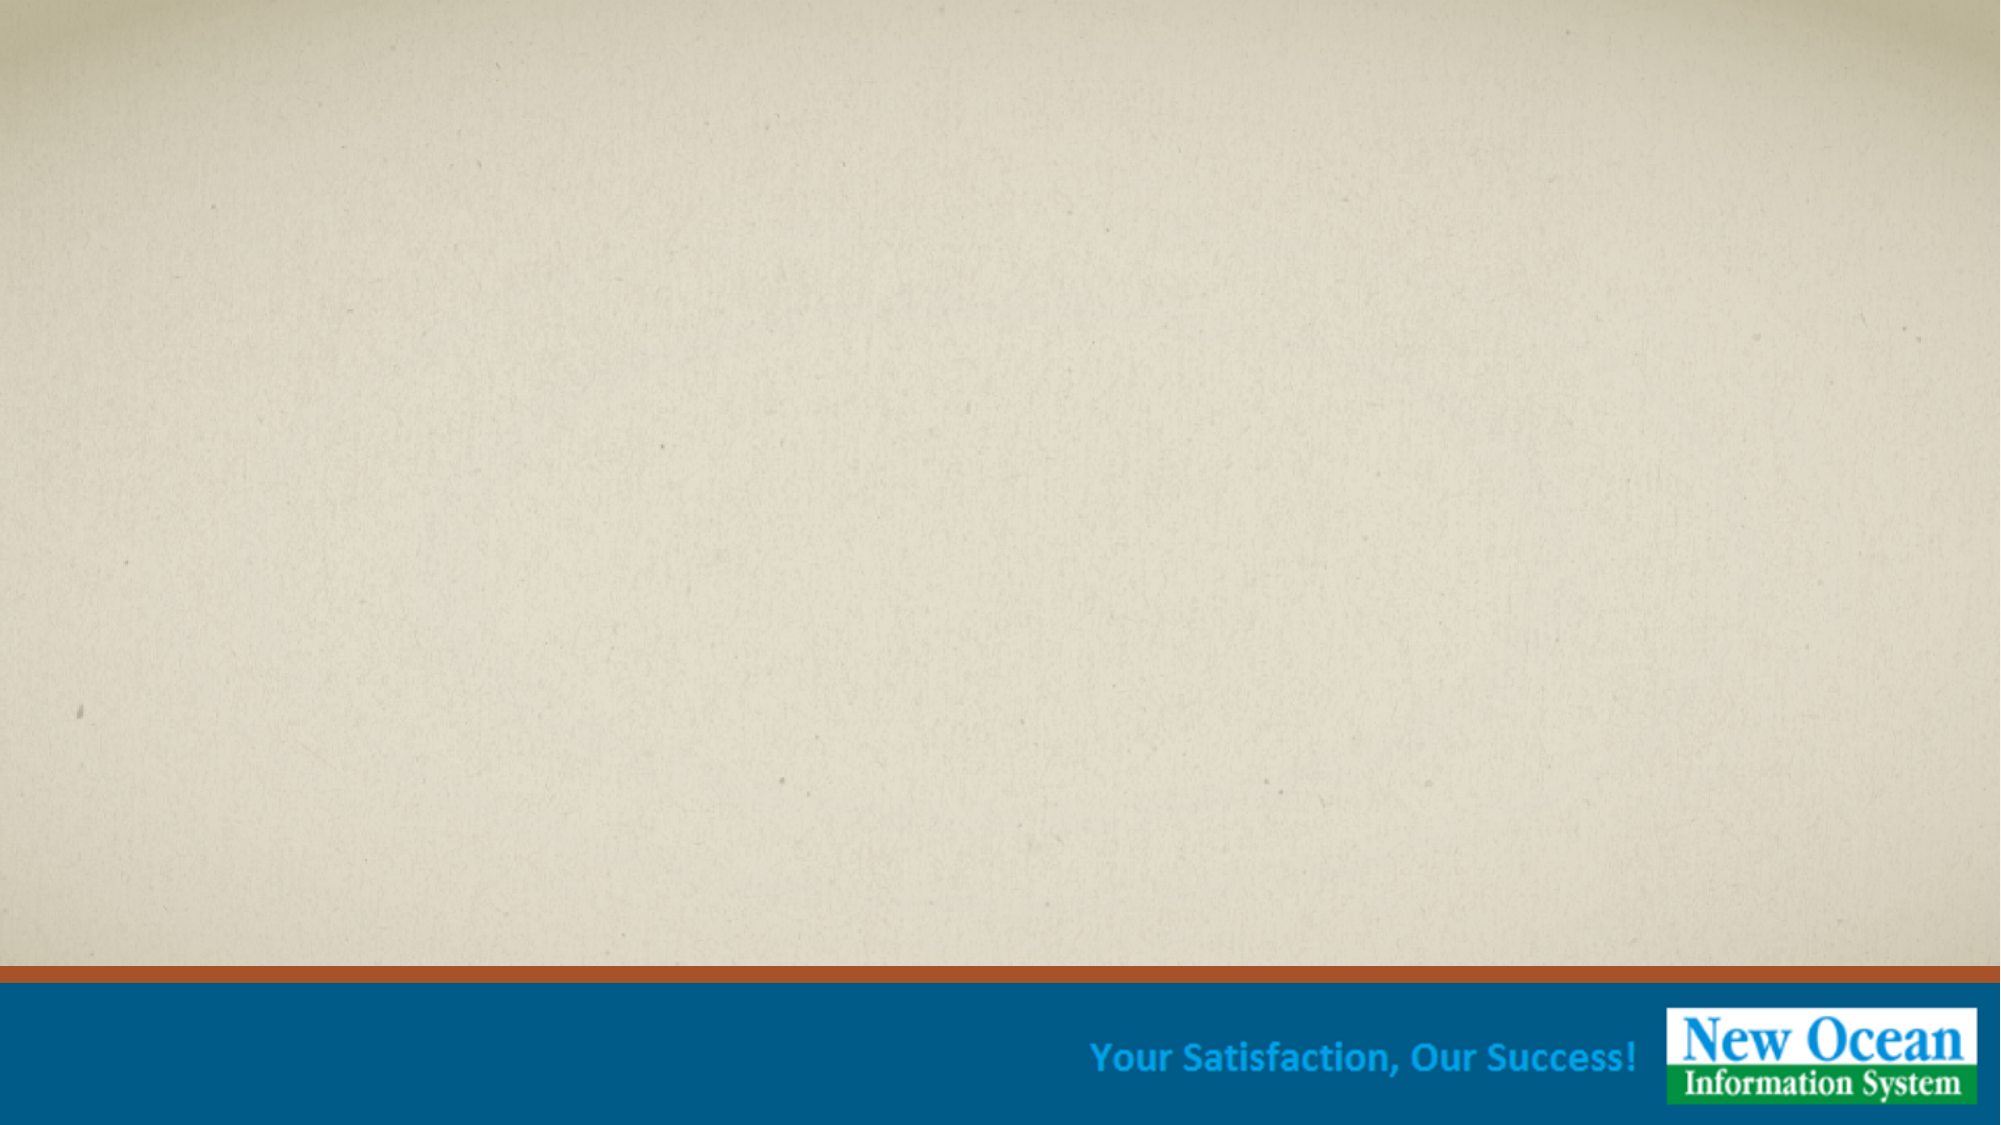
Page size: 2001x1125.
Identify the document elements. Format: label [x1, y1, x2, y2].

picture [1667, 1006, 1979, 1104]
picture [0, 0, 2001, 970]
